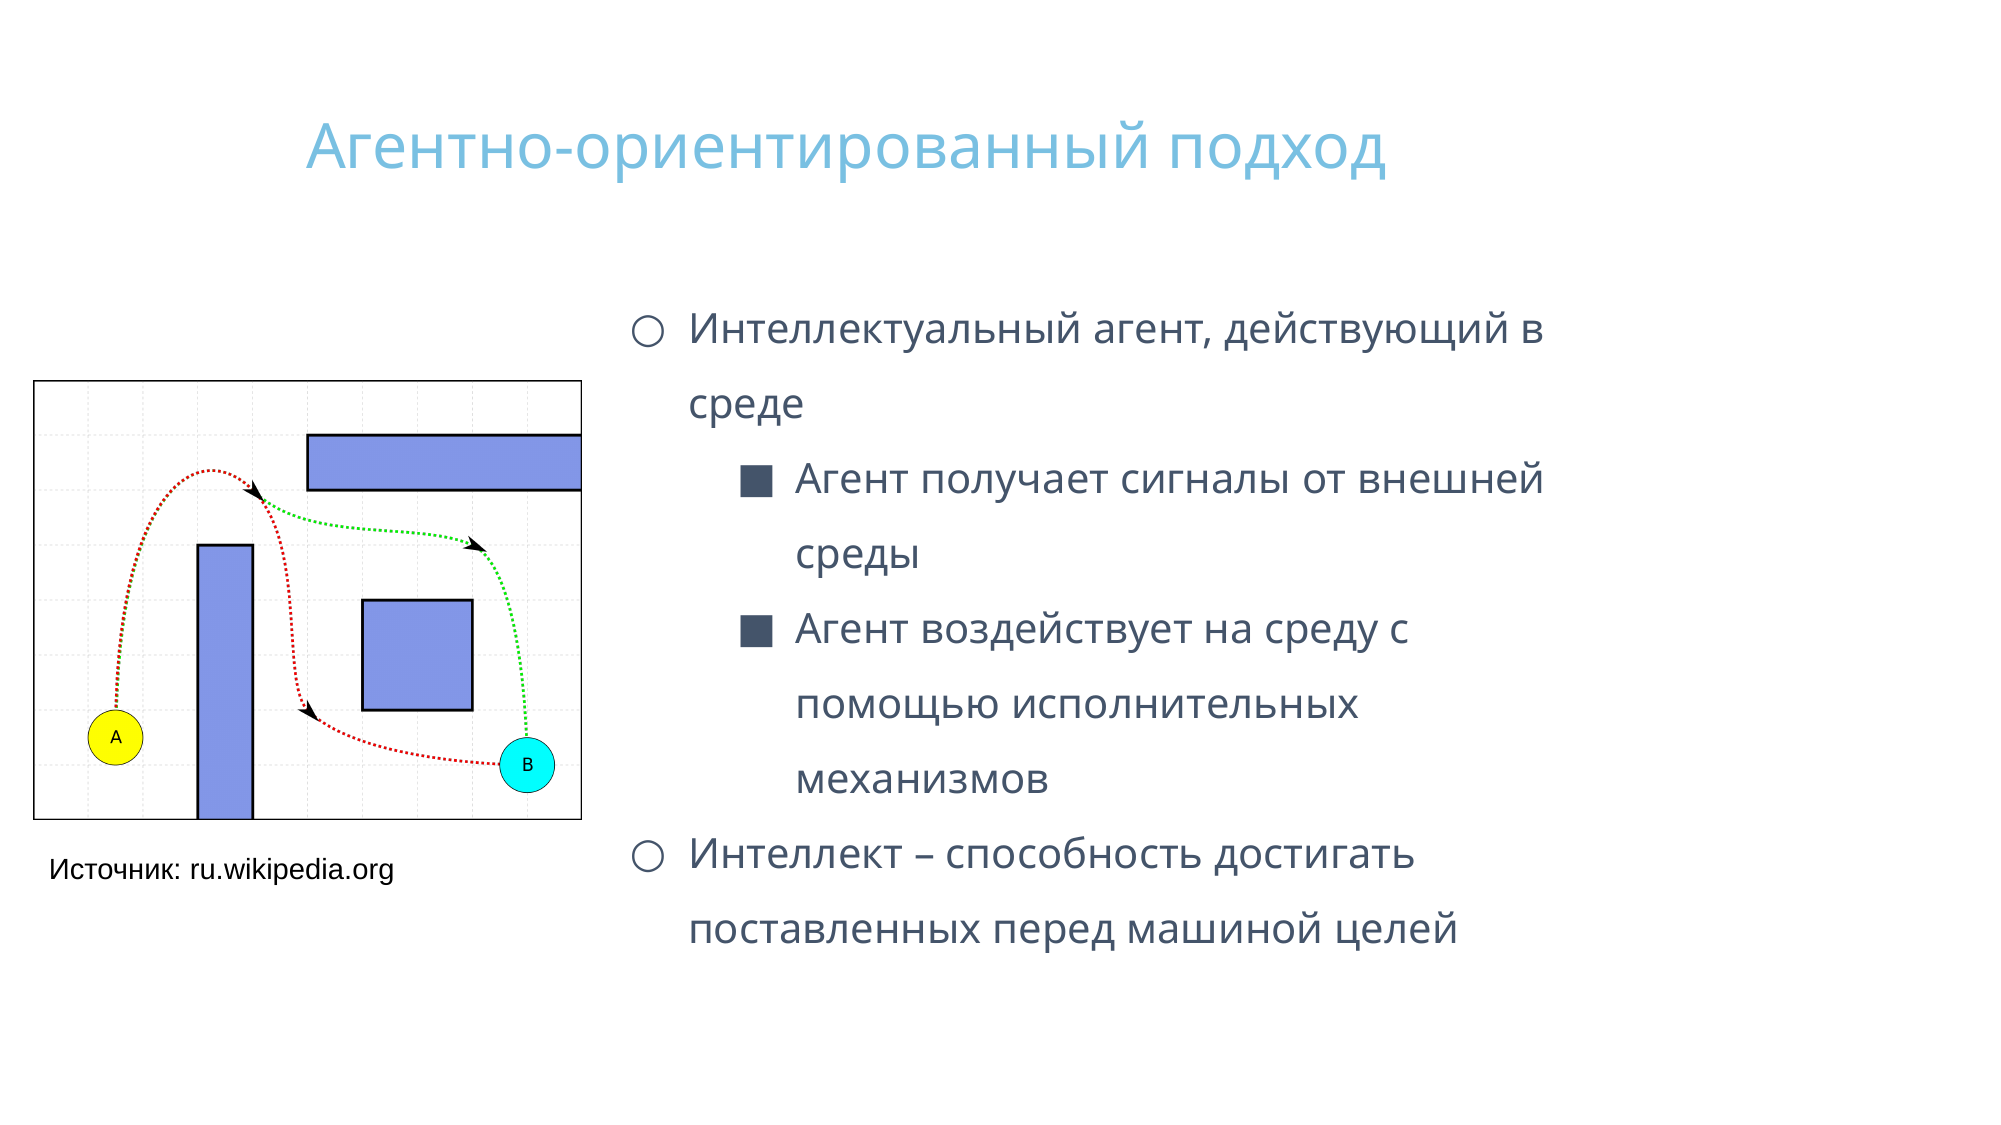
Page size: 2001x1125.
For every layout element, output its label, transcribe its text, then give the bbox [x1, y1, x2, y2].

picture [33, 380, 583, 820]
text_box Агентно-ориентированный подход [306, 118, 1408, 182]
text_box Источник: ru.wikipedia.org [33, 835, 526, 901]
text_box Интеллектуальный агент, действующий в среде Агент получает сигналы от внешней среды Агент воздействует на среду с помощью исполнительных механизмов Интеллект – способность достигать поставленных перед машиной целей [550, 256, 1583, 972]
